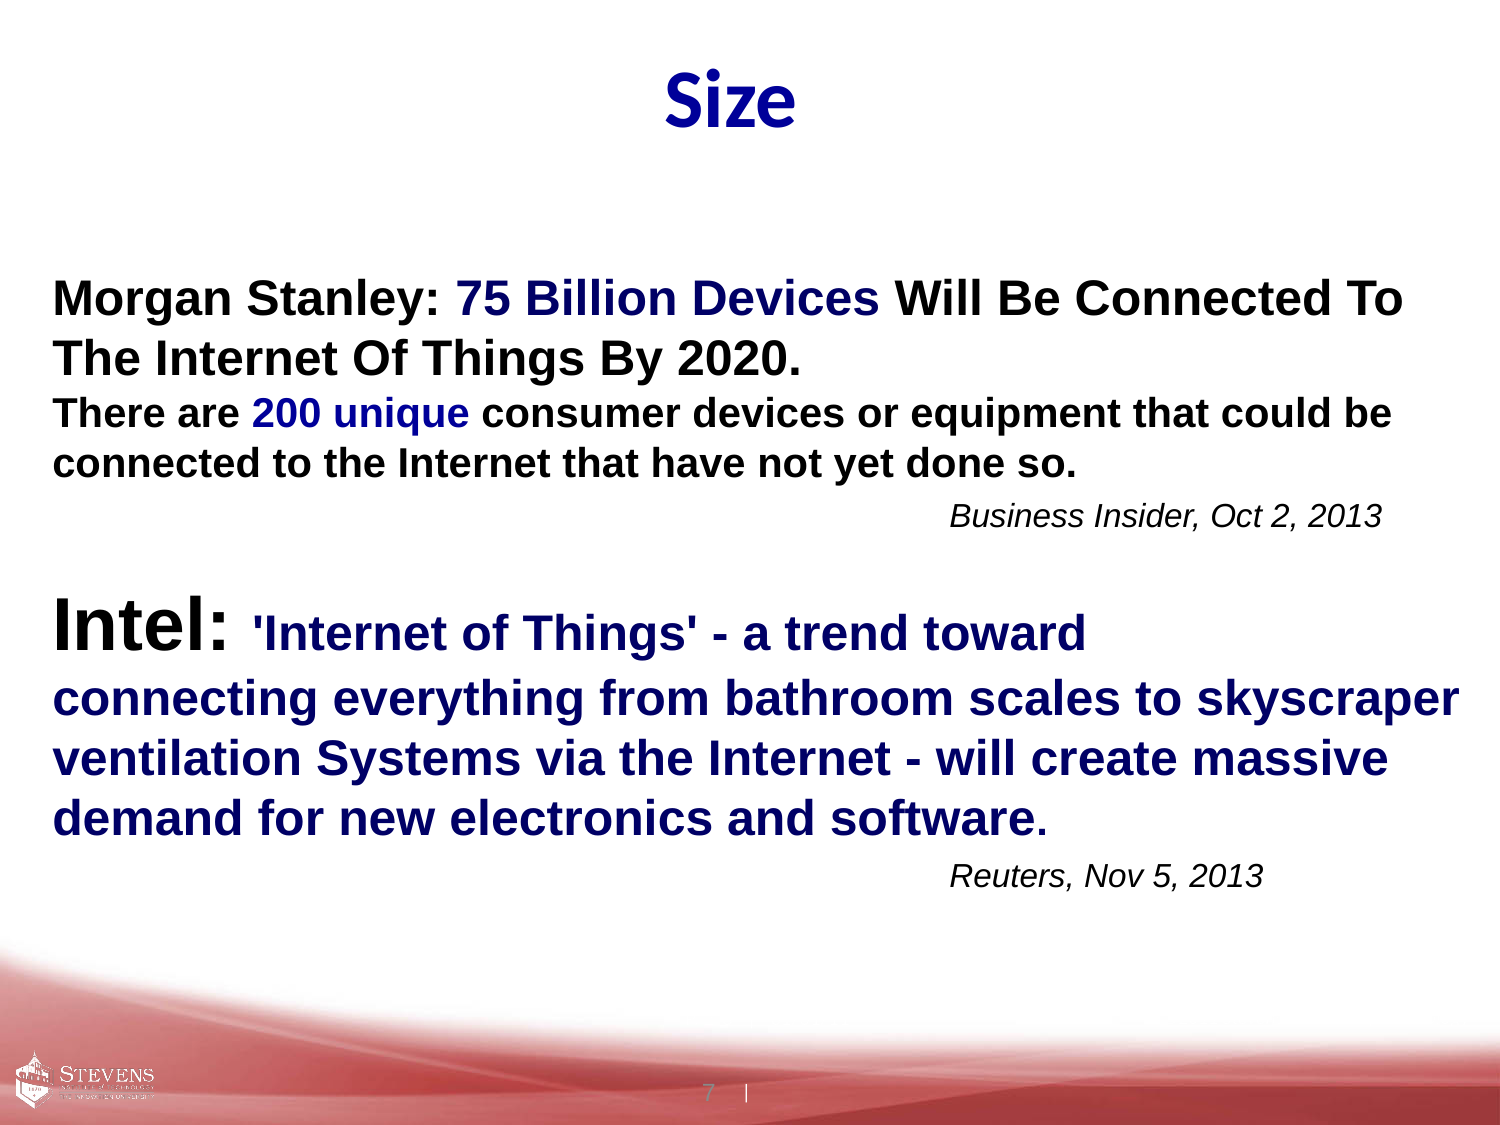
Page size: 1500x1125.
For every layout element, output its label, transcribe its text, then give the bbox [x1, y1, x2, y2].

picture [0, 0, 1500, 1125]
title Size [37, 24, 1426, 163]
text_box Morgan Stanley: 75 Billion Devices Will Be Connected To The Internet Of Things By 2020. There are 200 unique consumer devices or equipment that could be connected to the Internet that have not yet done so. Business Insider, Oct 2, 2013 Intel: 'Internet of Things' - a trend toward connecting everything from bathroom scales to skyscraper ventilation Systems via the Internet - will create massive demand for new electronics and software. Reuters, Nov 5, 2013 [37, 198, 1488, 931]
slide_number 7 [625, 1061, 731, 1122]
